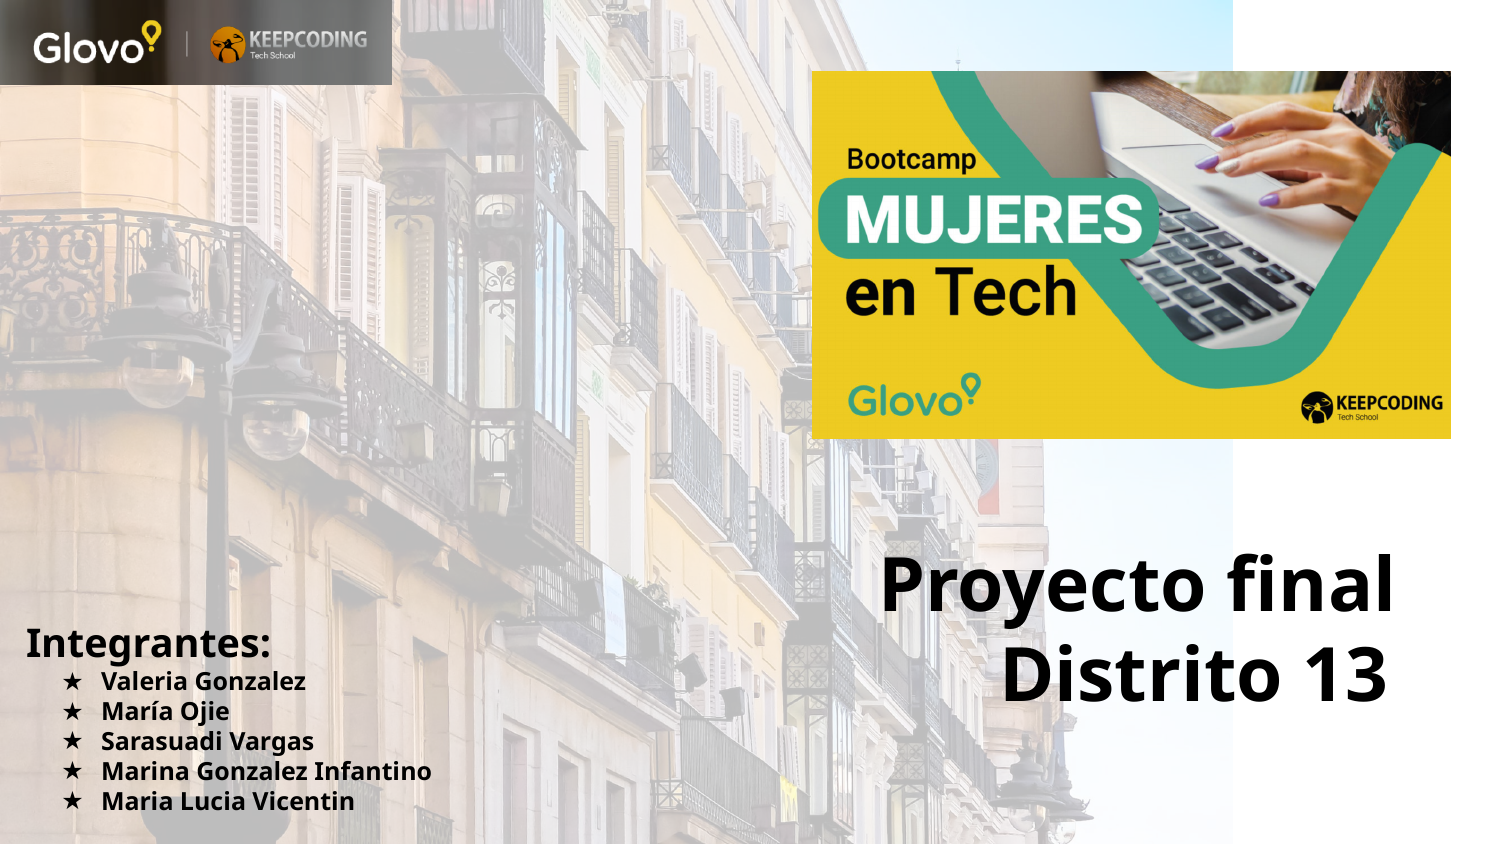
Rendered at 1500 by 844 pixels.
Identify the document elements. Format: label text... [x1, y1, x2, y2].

text_box Proyecto final Distrito 13 [1237, 521, 1412, 732]
picture [0, 0, 1451, 844]
